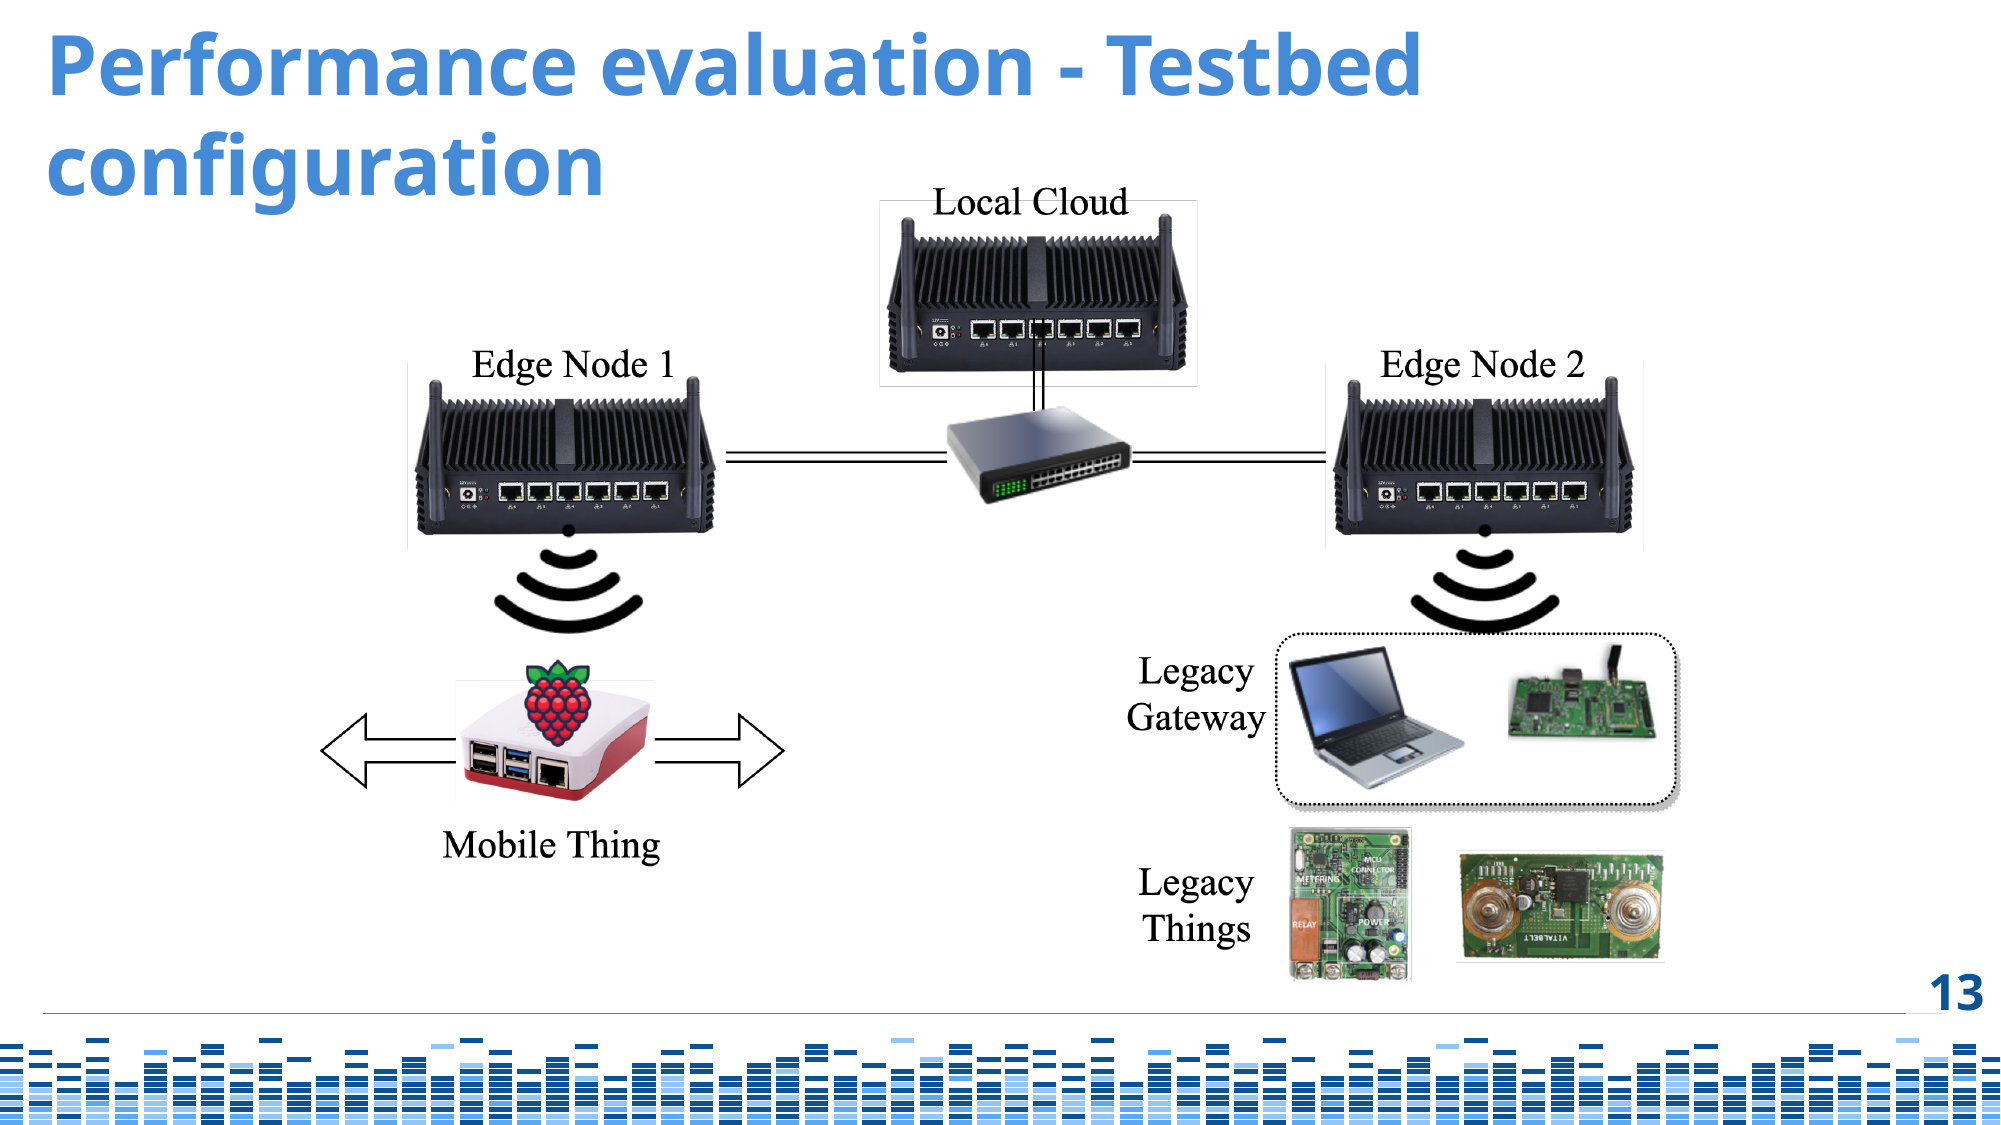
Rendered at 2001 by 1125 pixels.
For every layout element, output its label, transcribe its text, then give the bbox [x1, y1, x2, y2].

text_box 13 [1905, 961, 2000, 1019]
picture [319, 140, 1681, 985]
title Performance evaluation - Testbed configuration [42, 9, 1970, 213]
